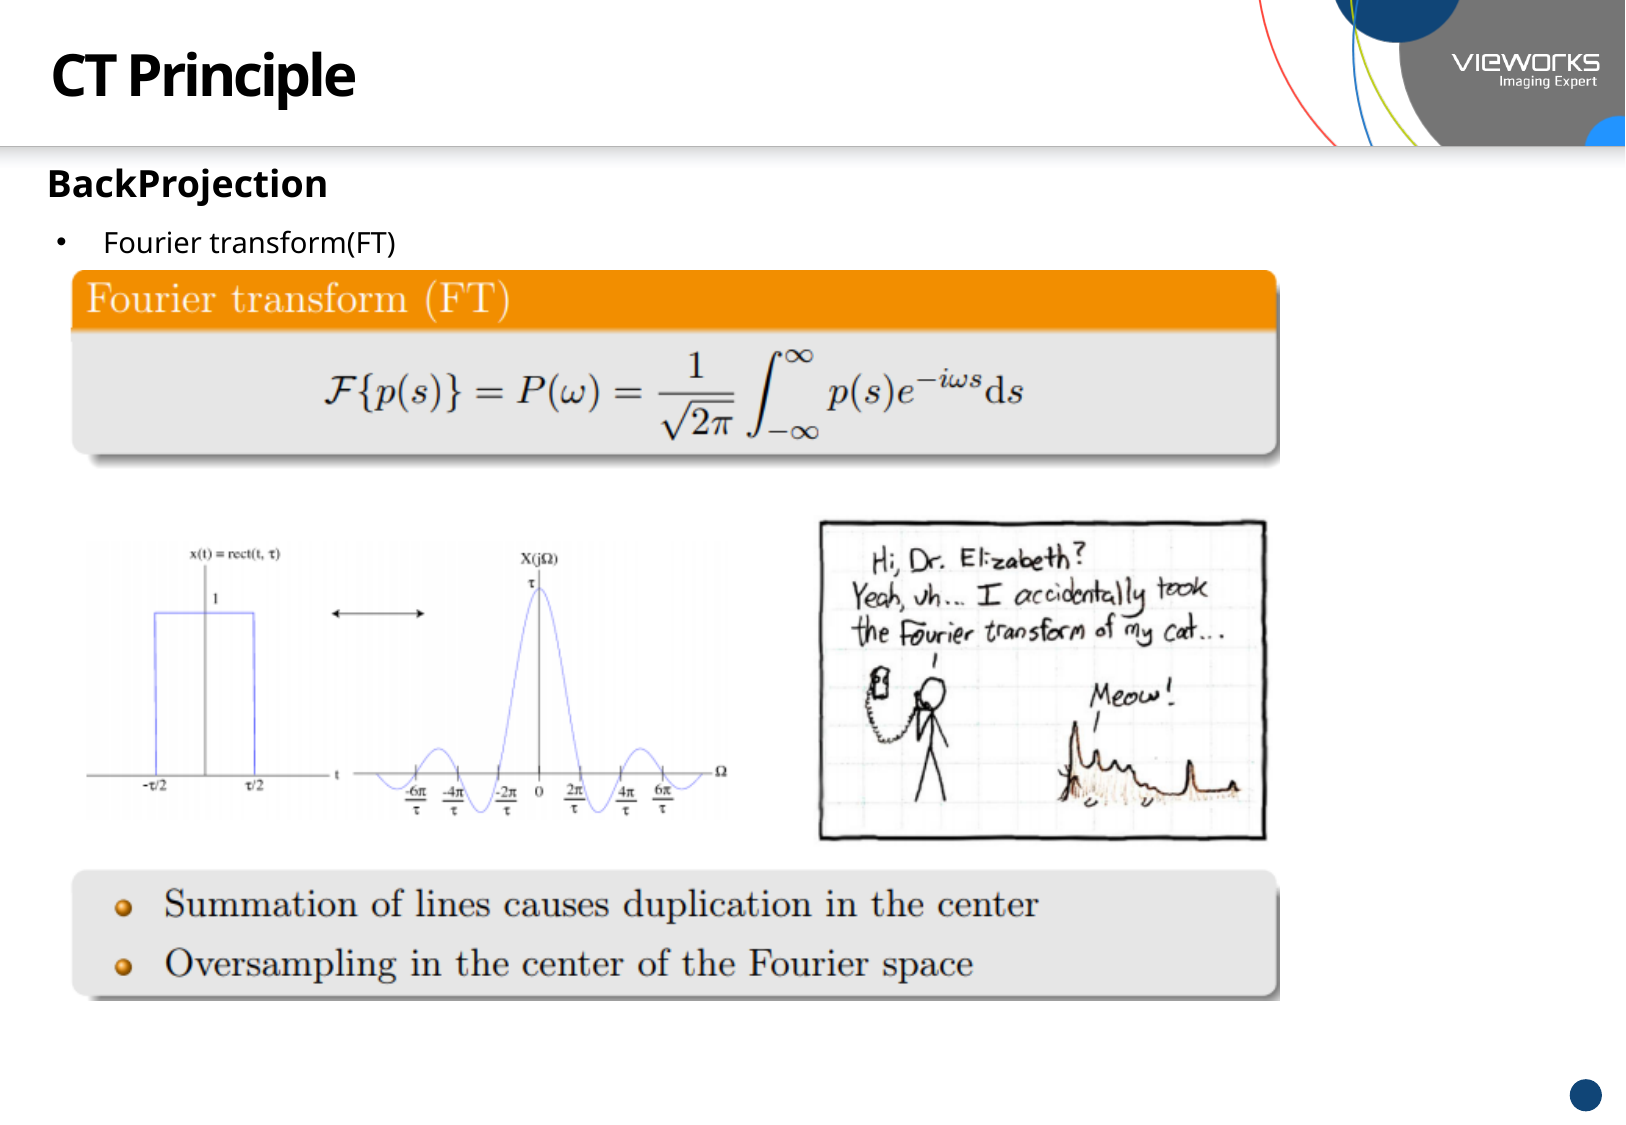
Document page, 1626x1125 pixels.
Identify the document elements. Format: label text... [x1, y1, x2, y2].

picture [1255, 0, 1625, 146]
text_box BackProjection [31, 152, 955, 213]
picture [68, 270, 1280, 1001]
text_box Fourier transform(FT) [41, 216, 860, 267]
title CT Principle [35, 24, 1498, 123]
